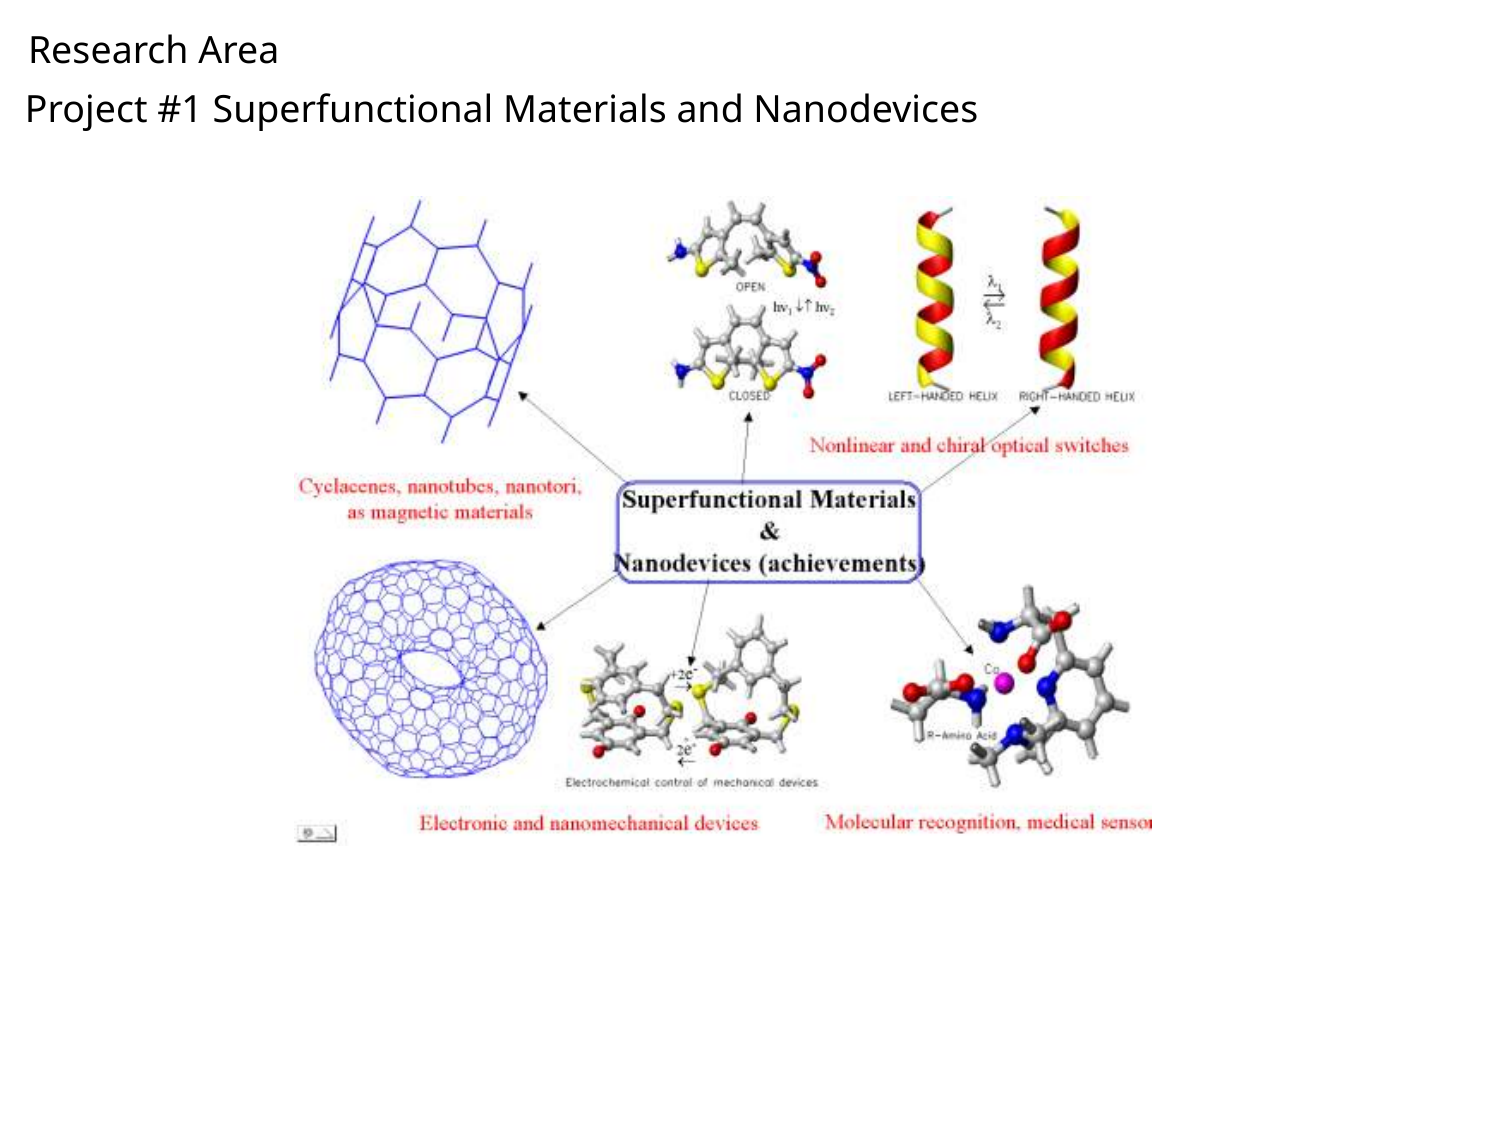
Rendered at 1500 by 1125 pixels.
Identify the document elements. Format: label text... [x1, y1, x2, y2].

text_box Research Area [13, 19, 295, 78]
text_box Project #1 Superfunctional Materials and Nanodevices [10, 78, 1004, 138]
picture [293, 196, 1152, 847]
